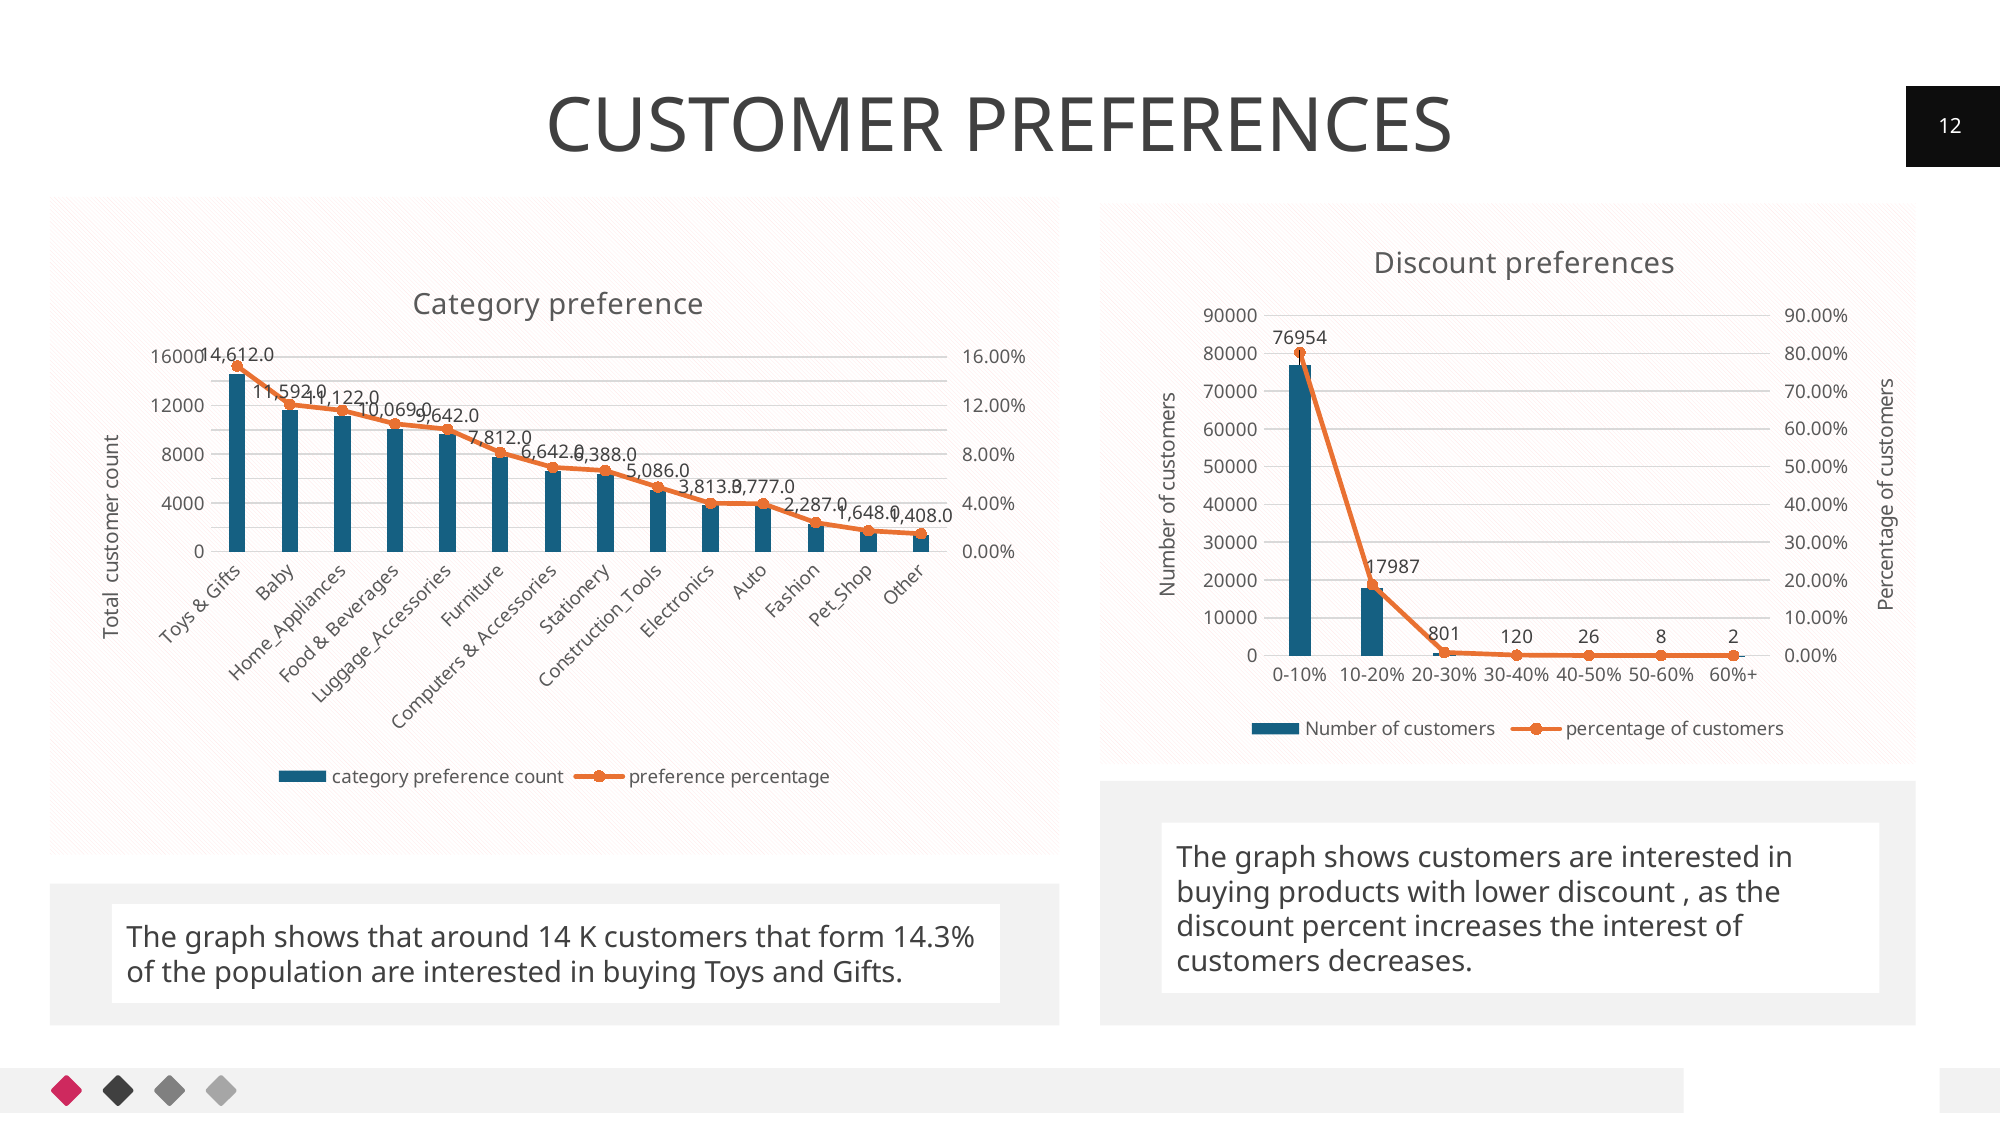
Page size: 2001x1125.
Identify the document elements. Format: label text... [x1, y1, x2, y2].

chart [1119, 214, 1922, 749]
title Customer preferences [137, 86, 1863, 169]
text_box [49, 196, 1060, 855]
text_box [1099, 780, 1917, 1027]
text_box The graph shows that around 14 K customers that form 14.3% of the population are interested in buying Toys and Gifts. [111, 903, 1001, 1004]
text_box [49, 882, 1060, 1027]
text_box [1100, 203, 1916, 765]
chart [63, 255, 1046, 796]
text_box The graph shows customers are interested in buying products with lower discount , as the discount percent increases the interest of customers decreases. [1161, 822, 1880, 994]
slide_number 12 [1915, 96, 1985, 157]
